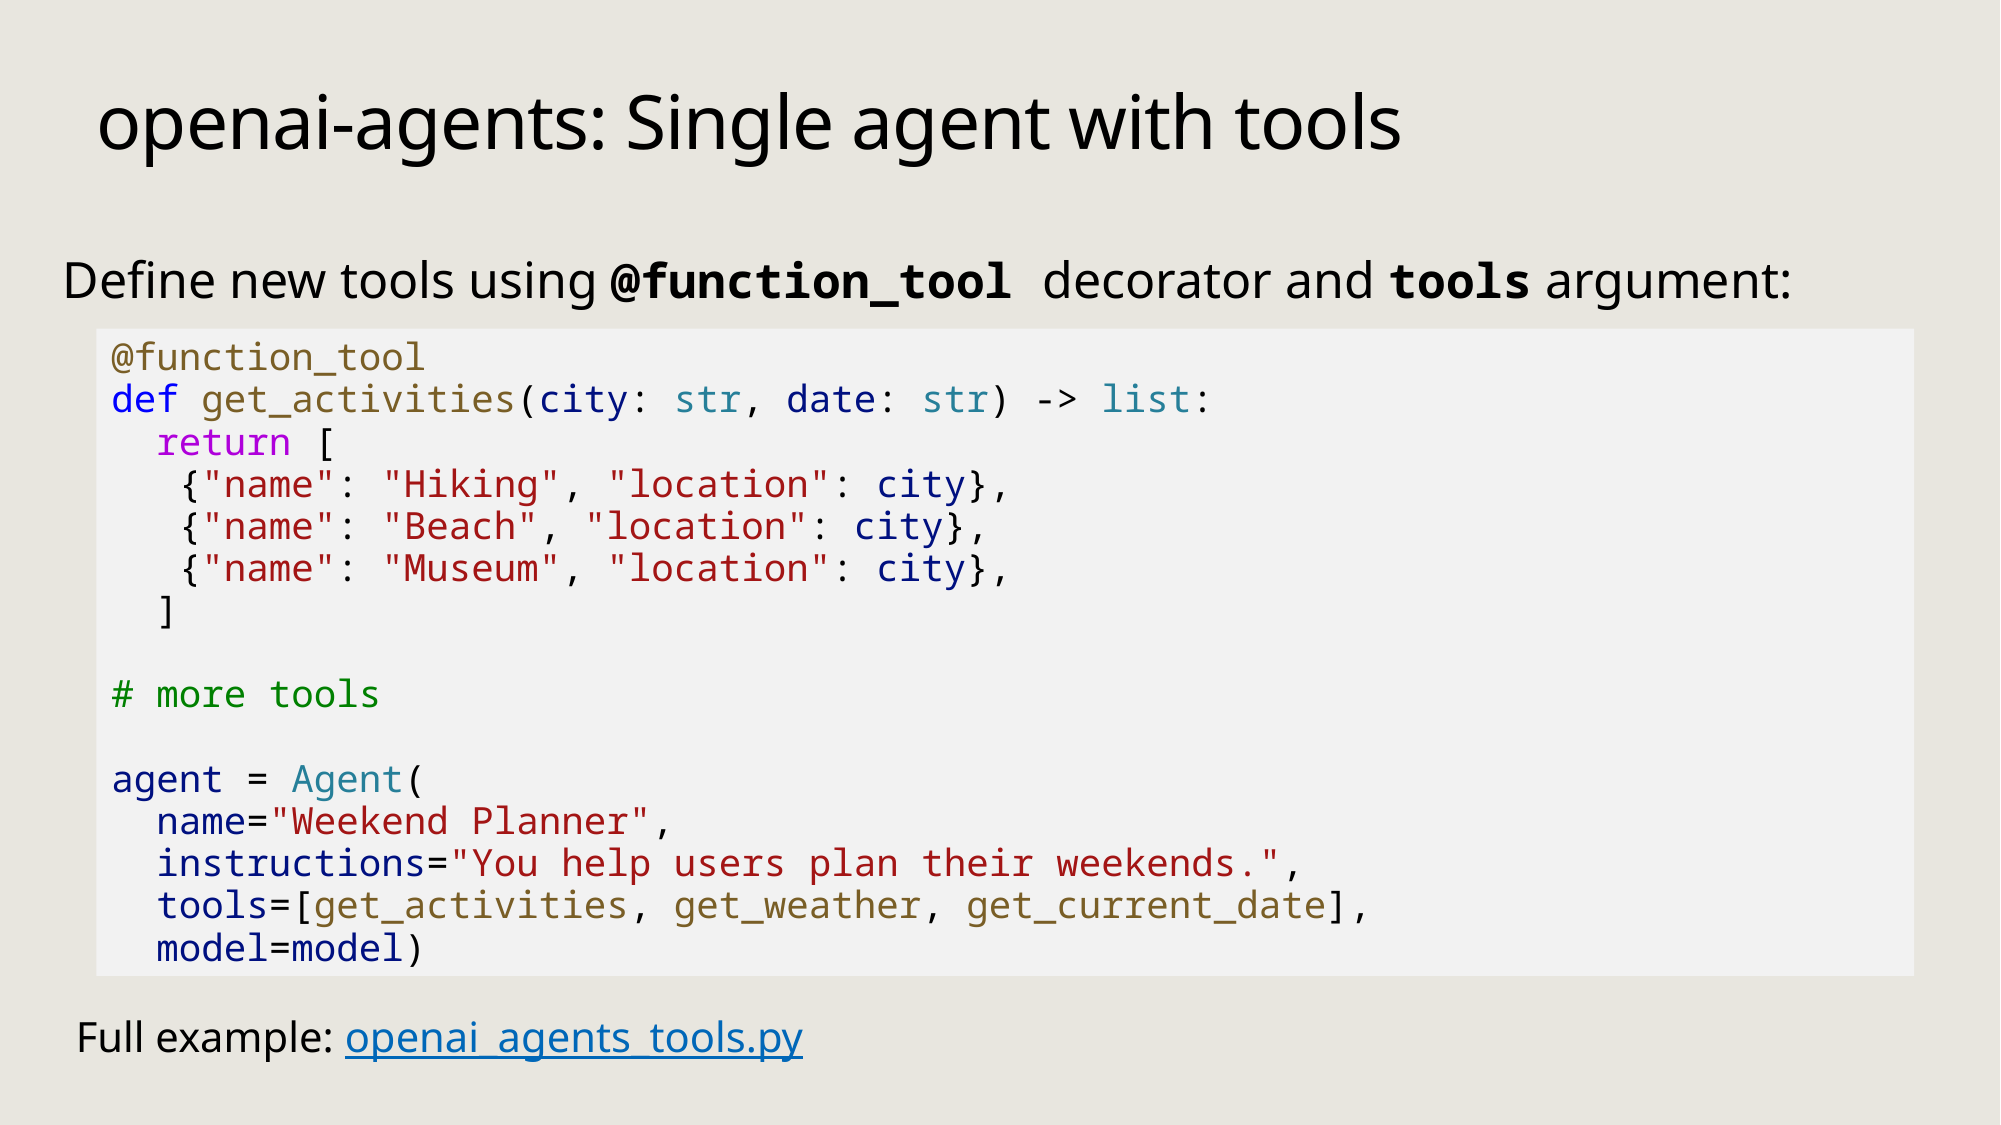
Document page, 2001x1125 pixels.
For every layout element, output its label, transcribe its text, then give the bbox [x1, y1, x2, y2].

text_box Define new tools using @function_tool decorator and tools argument: [62, 248, 1793, 309]
text_box Full example: openai_agents_tools.py [75, 1011, 804, 1069]
text_box @function_tool def get_activities(city: str, date: str) -> list: return [ {"name": "Hiking", "location": city}, {"name": "Beach", "location": city}, {"name": "Museum", "location": city}, ] # more tools agent = Agent( name="Weekend Planner", instructions="You help users plan their weekends.", tools=[get_activities, get_weather, get_current_date], model=model) [96, 328, 1915, 976]
title openai-agents: Single agent with tools [96, 75, 1904, 166]
